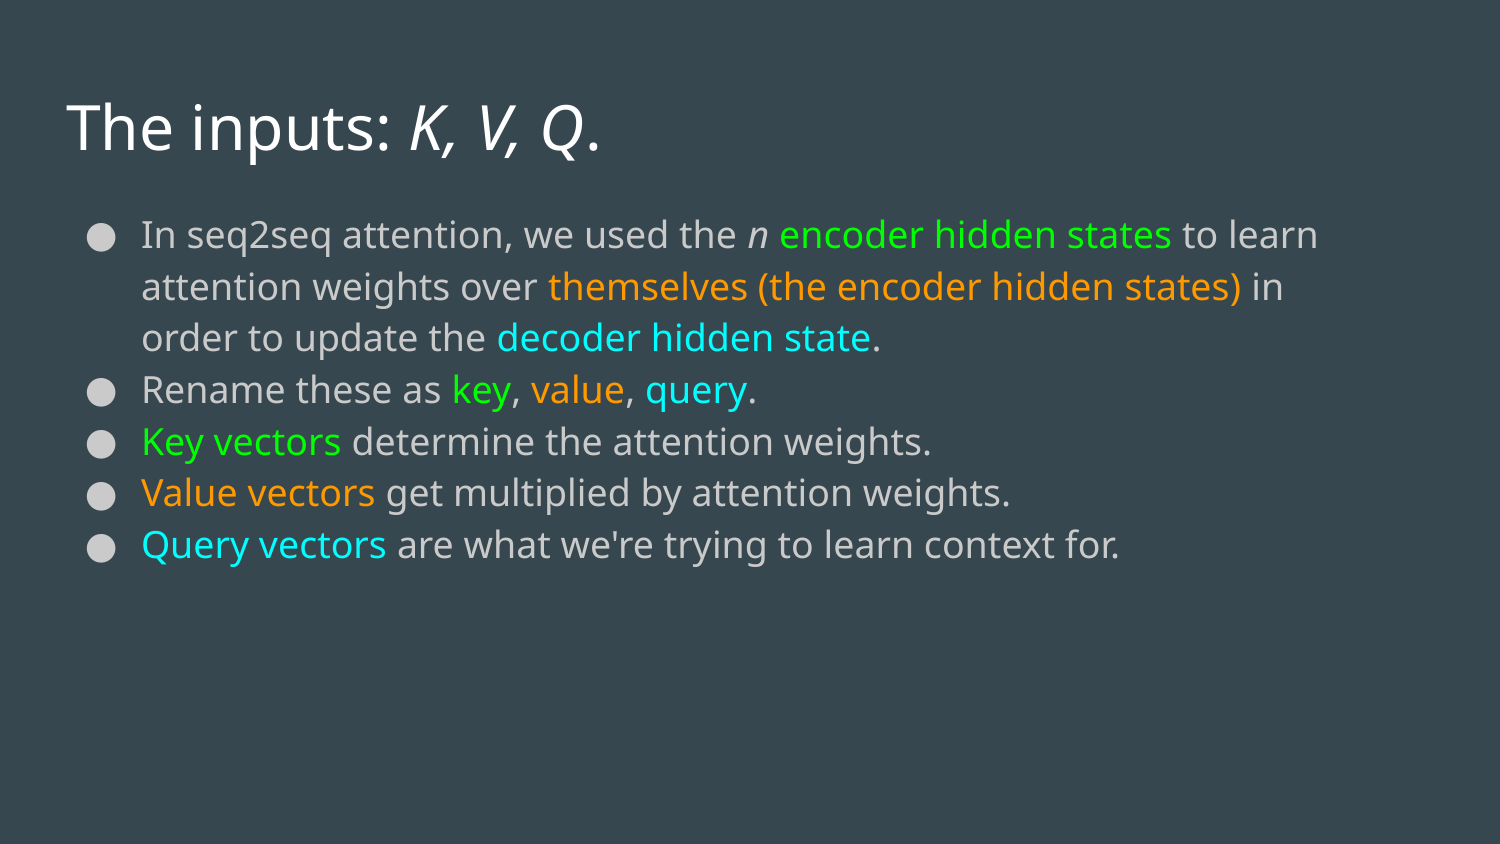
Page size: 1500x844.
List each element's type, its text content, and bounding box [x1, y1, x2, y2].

title The inputs: K, V, Q. [51, 72, 1449, 167]
list In seq2seq attention, we used the n encoder hidden states to learn attention weights over themselves (the encoder hidden states) in order to update the decoder hidden state. Rename these as key, value, query. Key vectors determine the attention weights. Value vectors get multiplied by attention weights. Query vectors are what we're trying to learn context for. [51, 189, 1395, 750]
